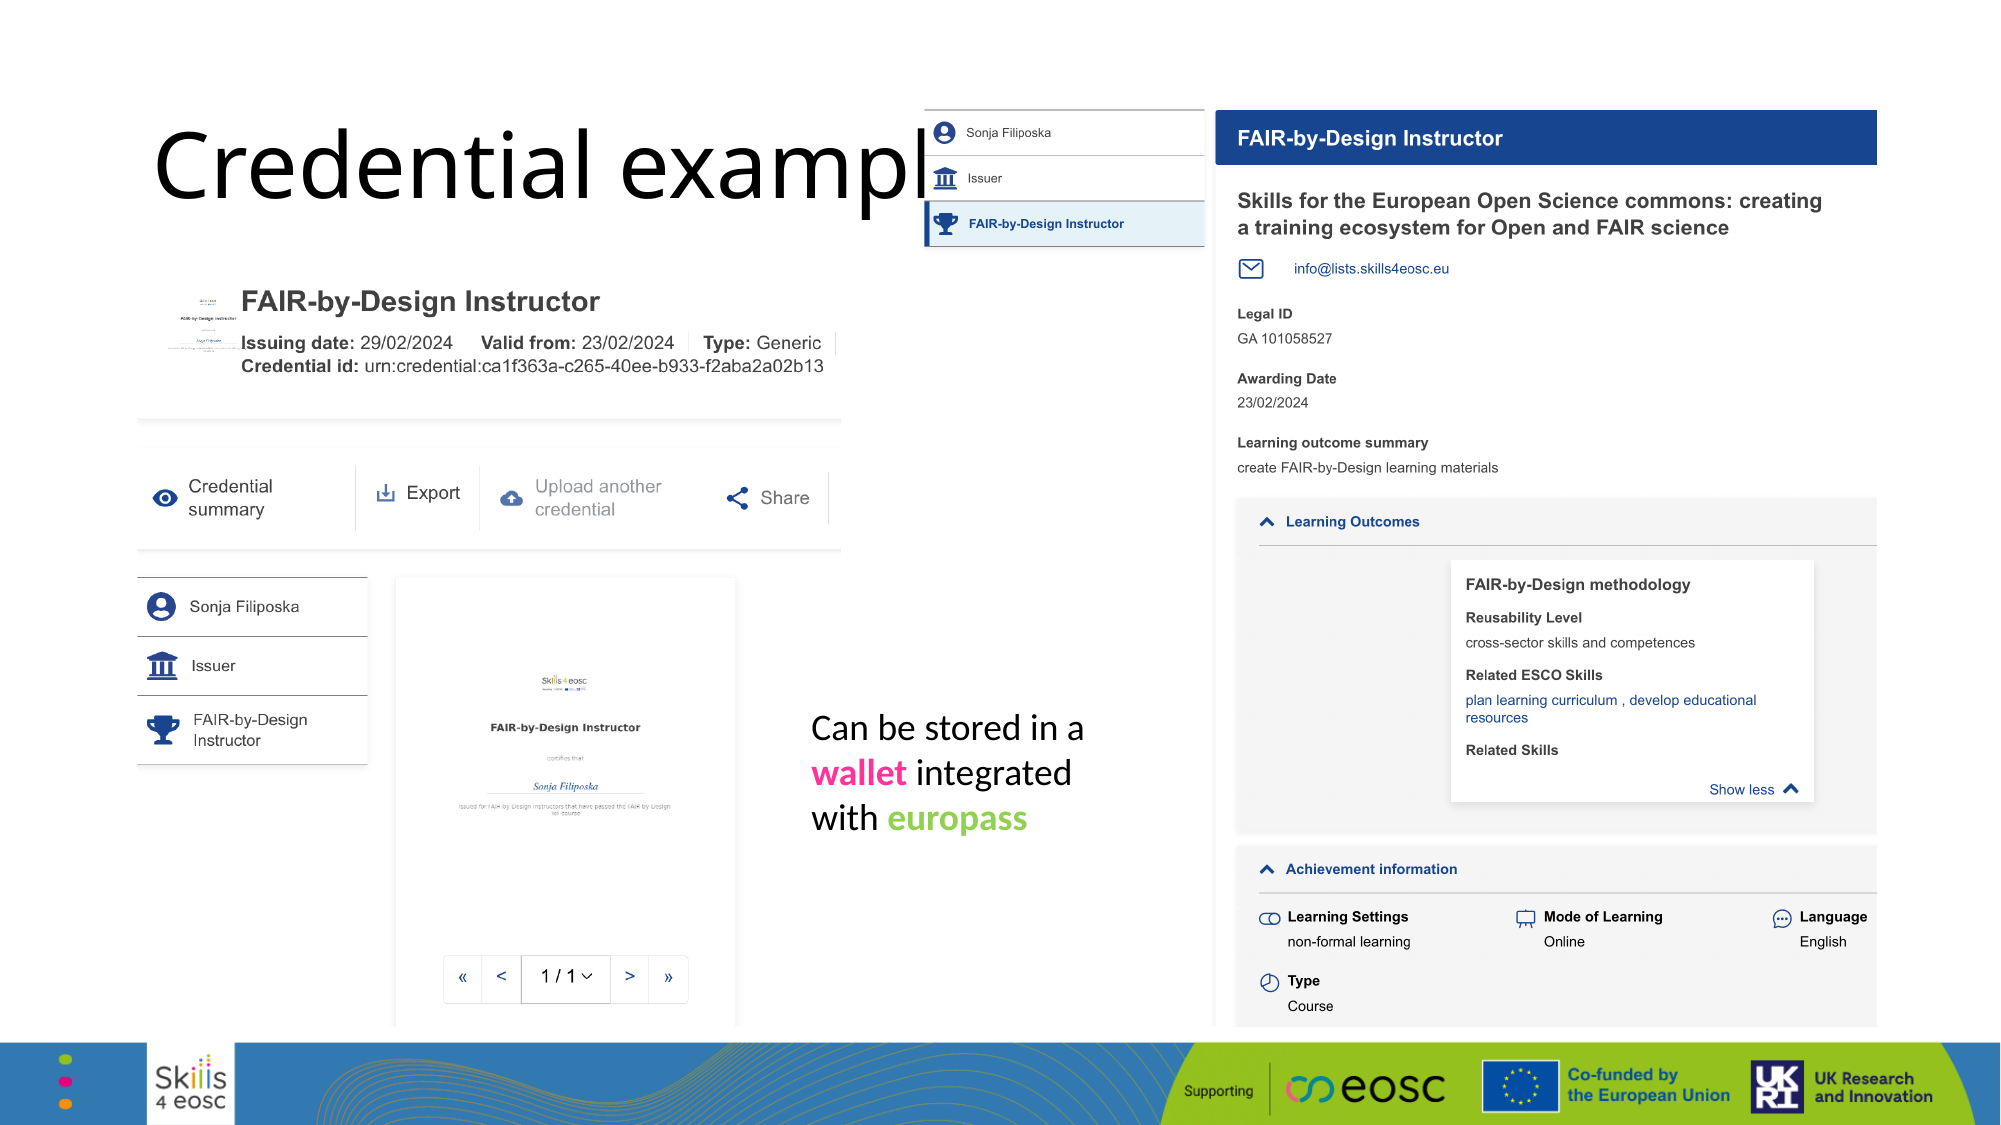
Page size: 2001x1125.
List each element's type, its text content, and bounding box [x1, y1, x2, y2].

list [137, 269, 841, 1027]
title Credential example [137, 59, 1863, 278]
text_box Can be stored in a wallet integrated with europass [844, 695, 919, 845]
picture [0, 0, 2001, 1125]
